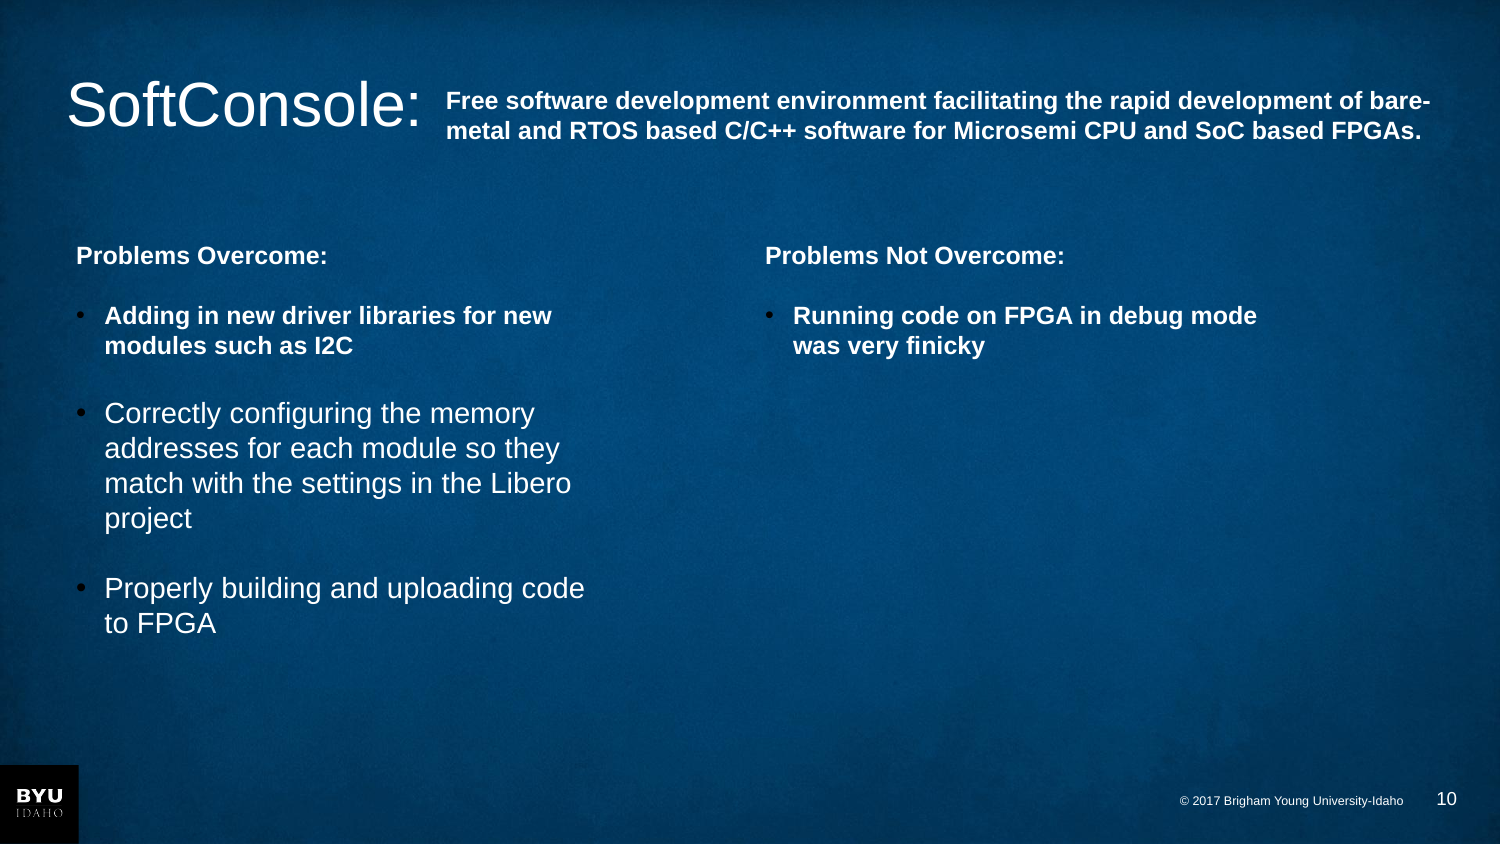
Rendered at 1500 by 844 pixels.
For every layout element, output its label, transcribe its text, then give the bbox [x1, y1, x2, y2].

text_box Problems Not Overcome: Running code on FPGA in debug mode was very finicky [749, 224, 1292, 748]
picture [0, 0, 1500, 844]
title SoftConsole: [51, 0, 1449, 154]
text_box Problems Overcome: Adding in new driver libraries for new modules such as I2C Correctly configuring the memory addresses for each module so they match with the settings in the Libero project Properly building and uploading code to FPGA [61, 224, 603, 748]
text_box Free software development environment facilitating the rapid development of bare-metal and RTOS based C/C++ software for Microsemi CPU and SoC based FPGAs. [430, 69, 1492, 153]
picture [16, 789, 63, 817]
